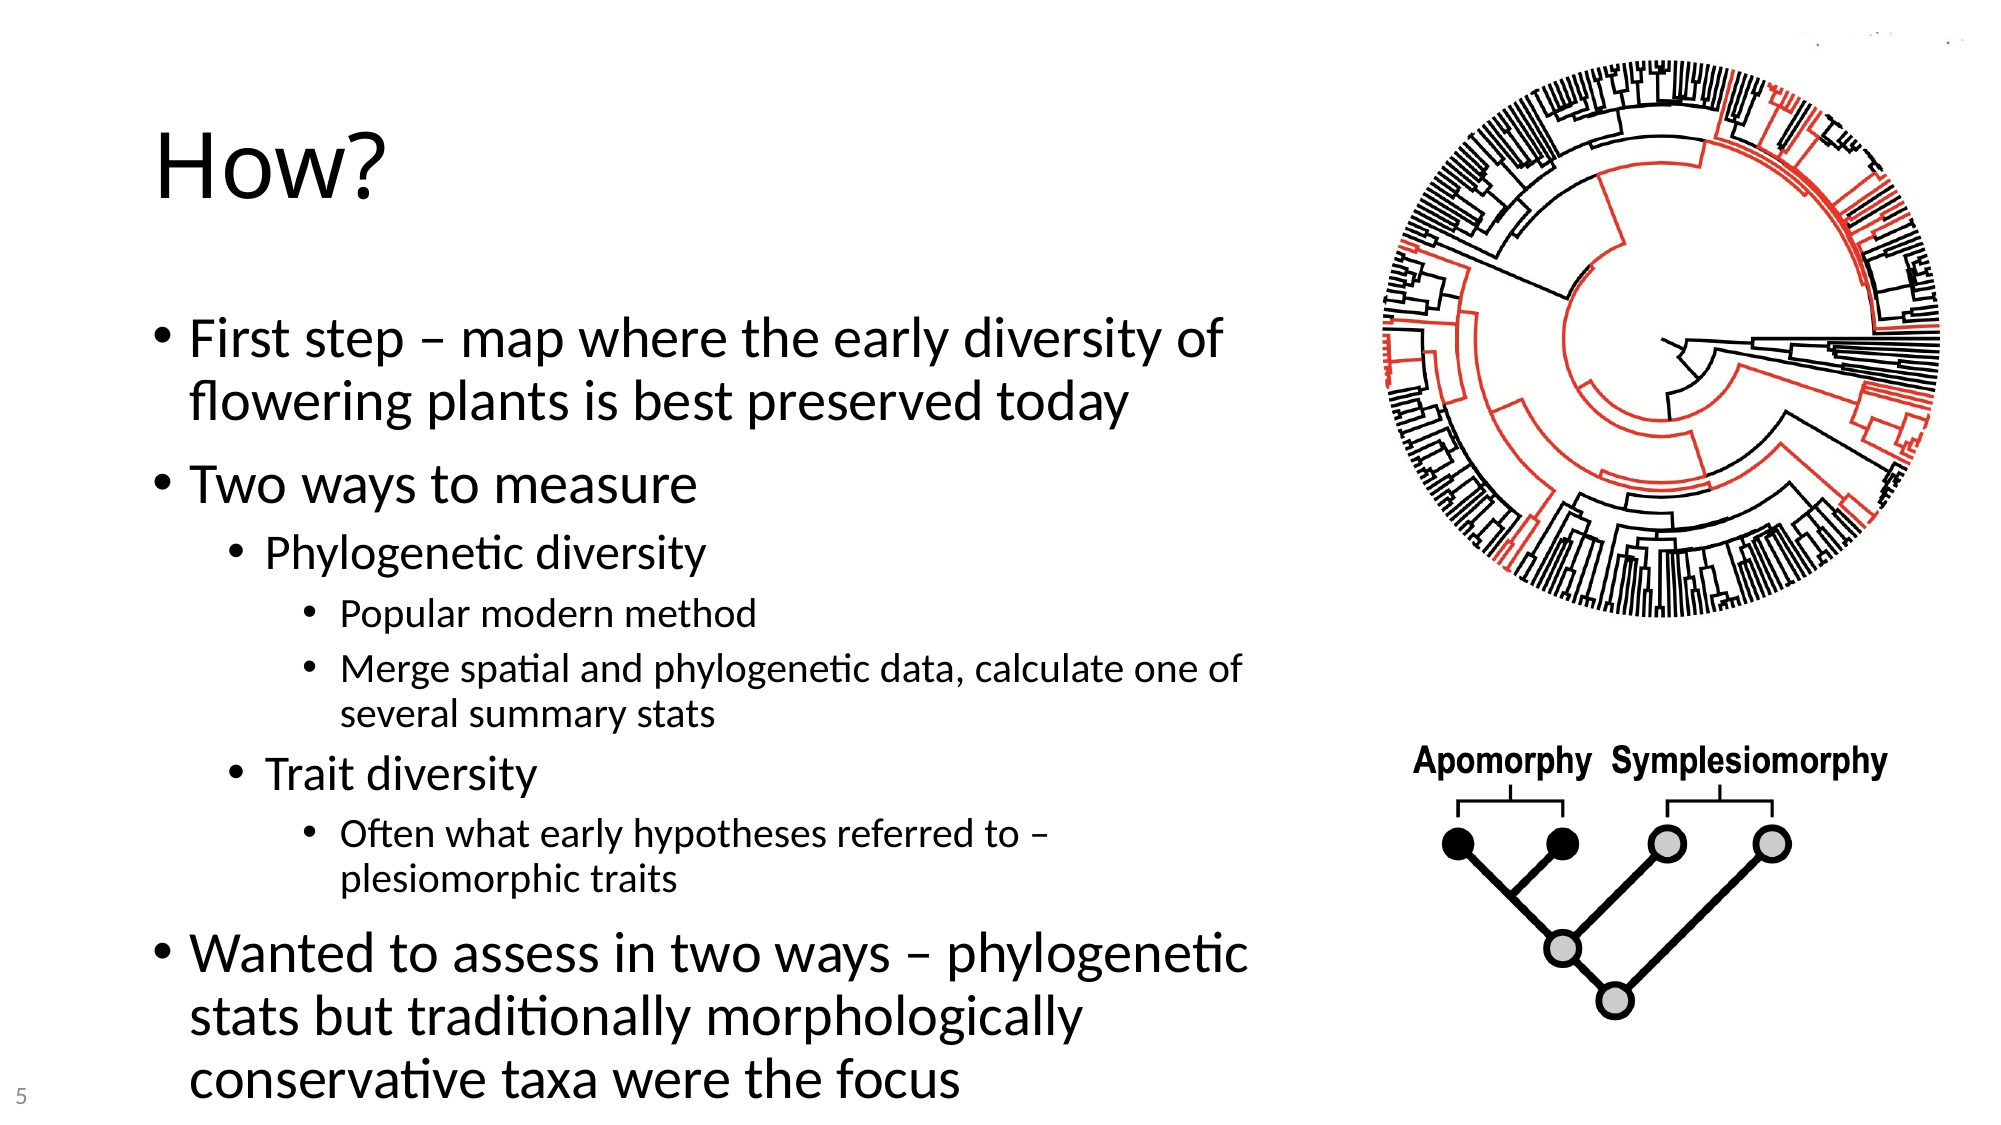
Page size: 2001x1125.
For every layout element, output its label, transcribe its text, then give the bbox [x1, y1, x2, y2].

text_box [1408, 733, 1992, 1032]
picture [1363, 32, 1973, 640]
slide_number 5 [0, 1065, 450, 1125]
title How? [137, 59, 1363, 278]
list First step – map where the early diversity of flowering plants is best preserved today Two ways to measure Phylogenetic diversity Popular modern method Merge spatial and phylogenetic data, calculate one of several summary stats Trait diversity Often what early hypotheses referred to – plesiomorphic traits Wanted to assess in two ways – phylogenetic stats but traditionally morphologically conservative taxa were the focus [137, 299, 1287, 1125]
